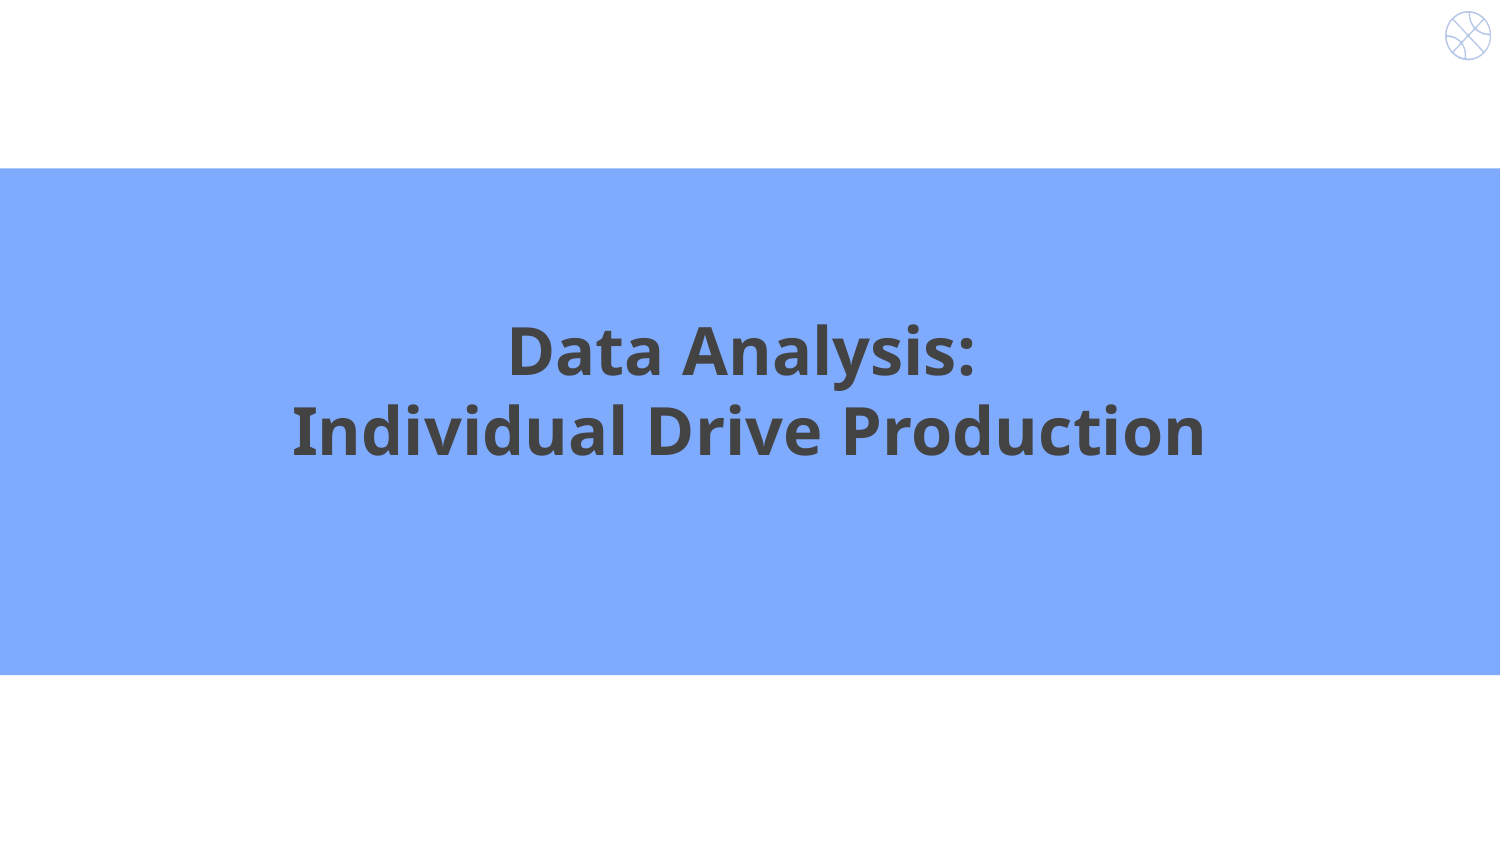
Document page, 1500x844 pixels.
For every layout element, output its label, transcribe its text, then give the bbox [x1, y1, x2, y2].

title Data Analysis: Individual Drive Production [211, 311, 1289, 485]
text_box [1444, 10, 1493, 62]
